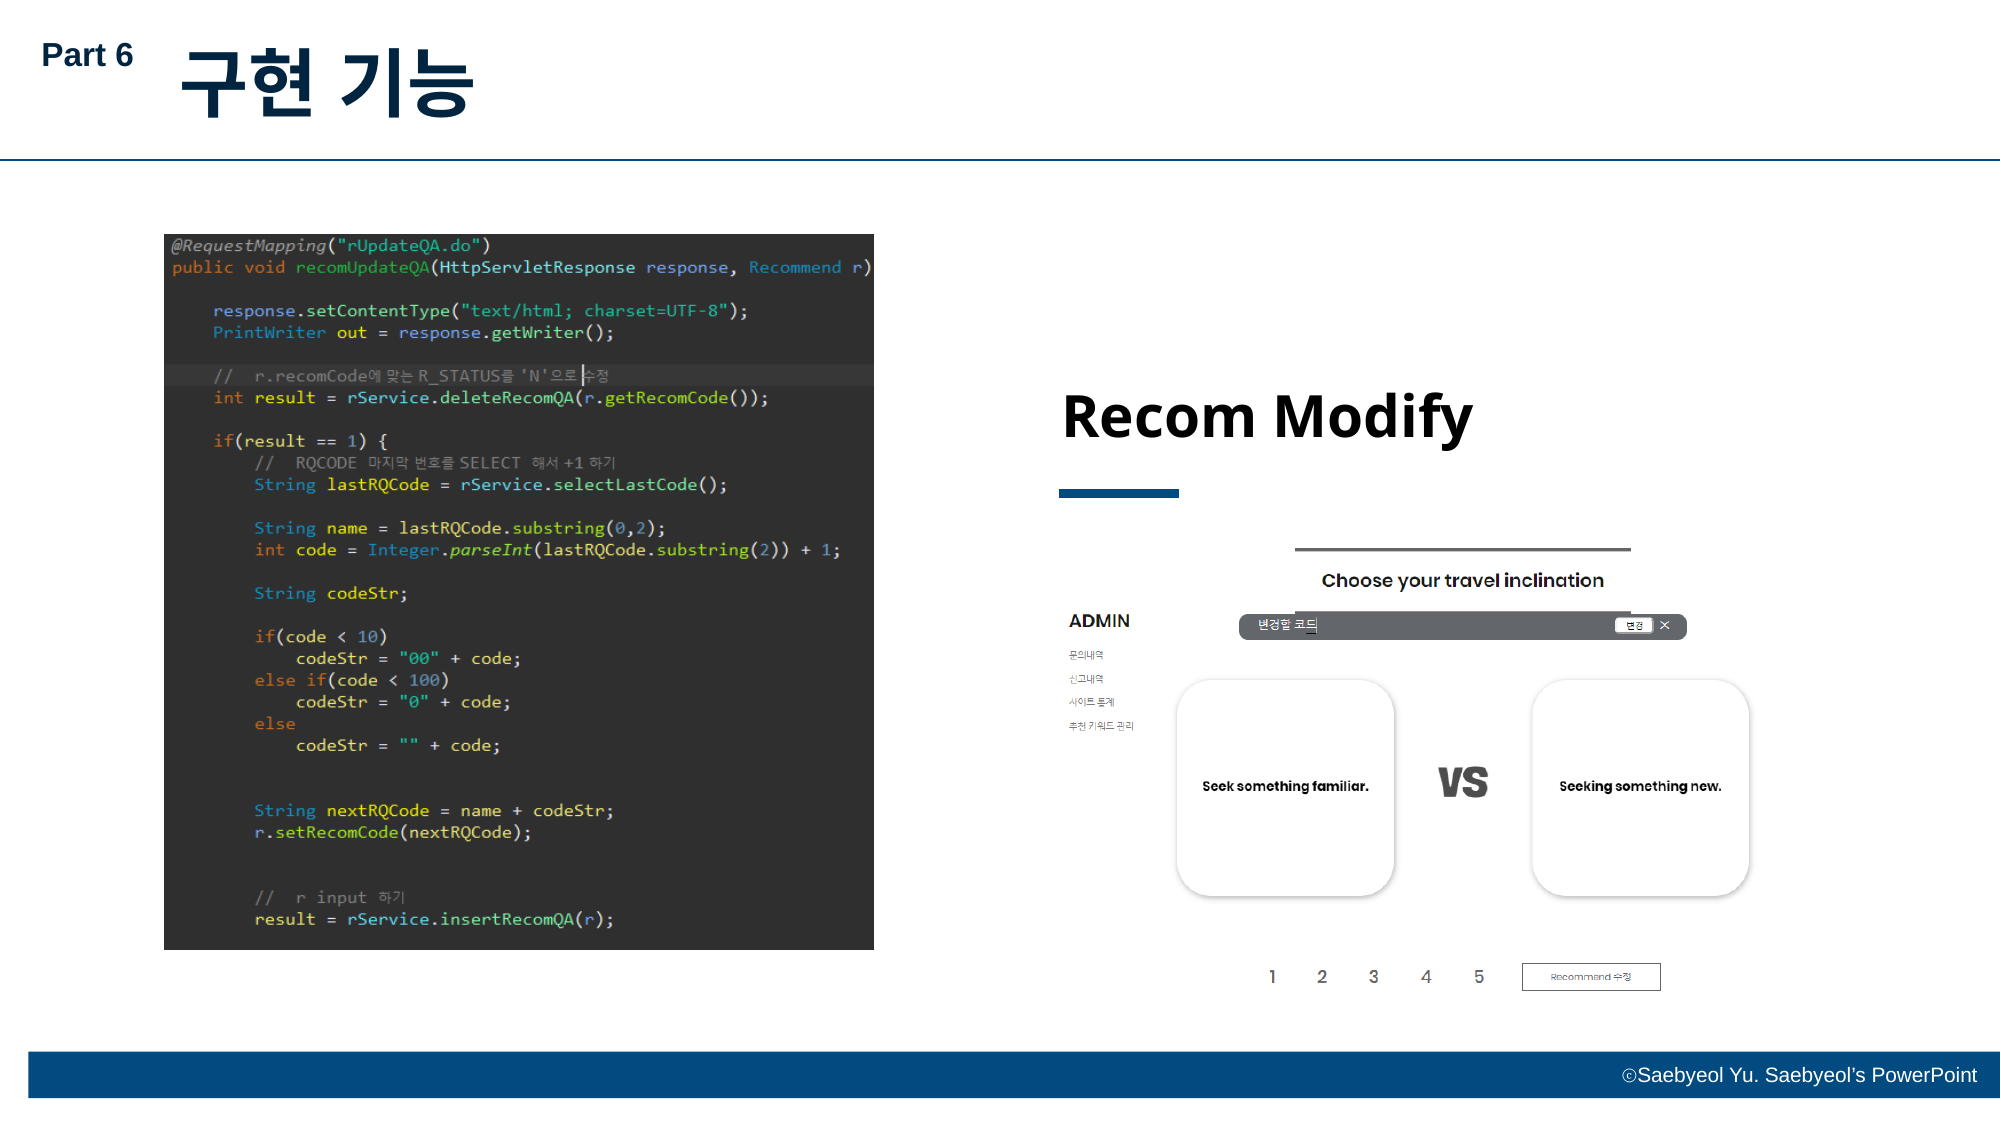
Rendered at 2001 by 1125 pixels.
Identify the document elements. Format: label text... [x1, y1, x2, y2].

text_box Part 6 [26, 26, 165, 81]
picture [1058, 528, 1768, 1017]
text_box Recom Modify [1046, 372, 1636, 457]
text_box 구현 기능 [164, 28, 783, 134]
picture [164, 234, 874, 950]
